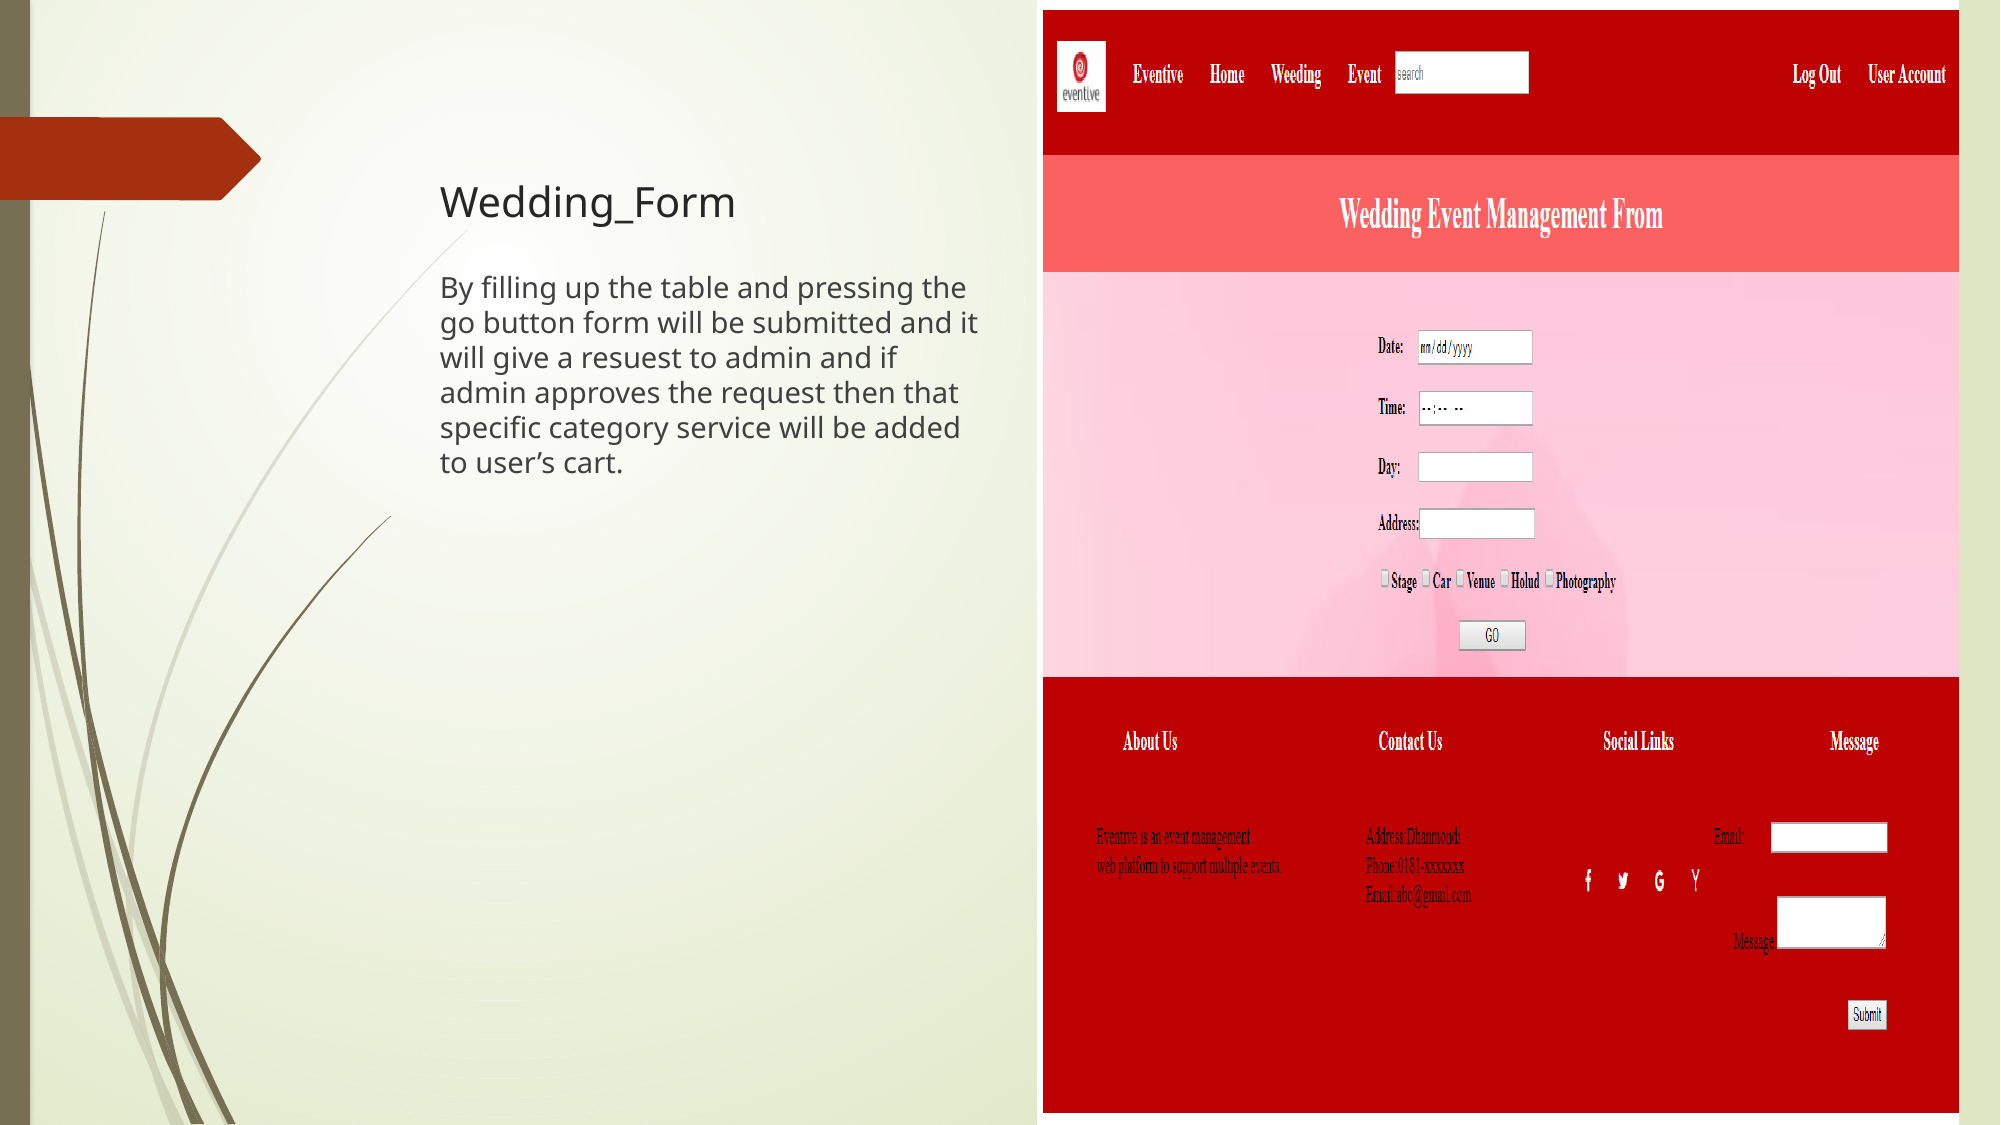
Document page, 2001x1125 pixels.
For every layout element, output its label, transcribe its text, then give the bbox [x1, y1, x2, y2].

title Wedding_Form [424, 73, 1000, 234]
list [1036, 0, 1959, 1125]
list By filling up the table and pressing the go button form will be submitted and it will give a resuest to admin and if admin approves the request then that specific category service will be added to user’s cart. [424, 262, 1000, 962]
